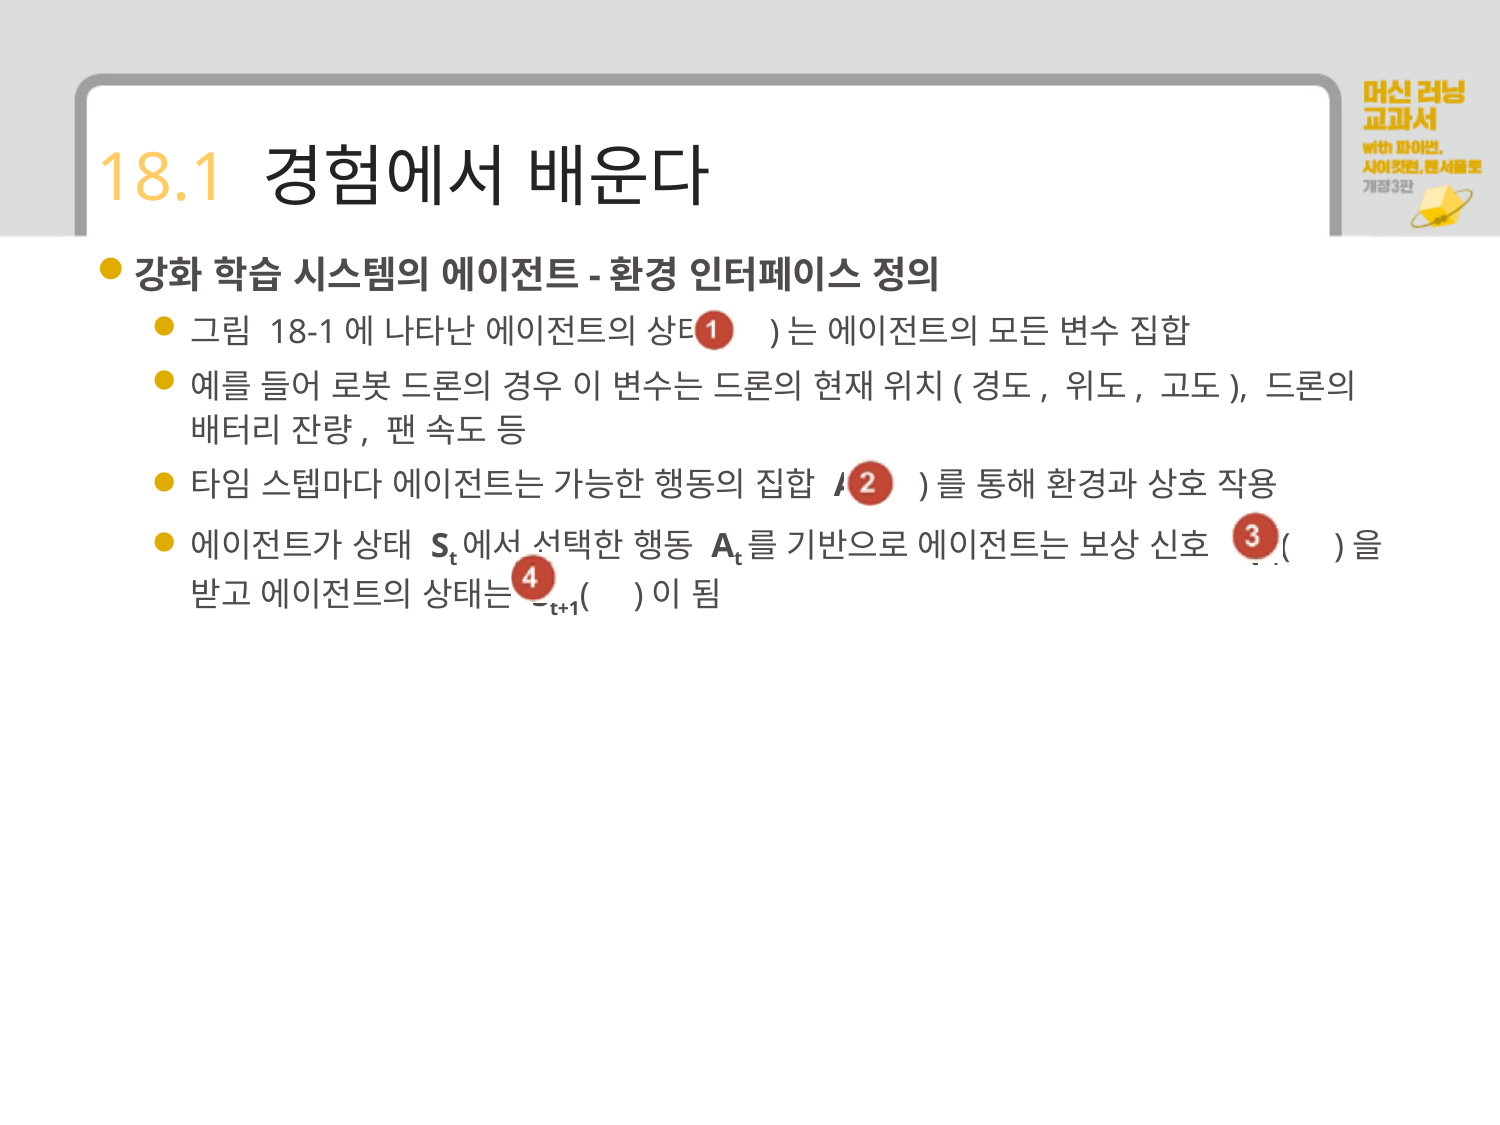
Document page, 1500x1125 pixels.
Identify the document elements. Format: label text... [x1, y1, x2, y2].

picture [0, 0, 1500, 1125]
list 강화 학습 시스템의 에이전트-환경 인터페이스 정의 그림 18-1에 나타난 에이전트의 상태( )는 에이전트의 모든 변수 집합 예를 들어 로봇 드론의 경우 이 변수는 드론의 현재 위치(경도, 위도, 고도), 드론의 배터리 잔량, 팬 속도 등 타임 스텝마다 에이전트는 가능한 행동의 집합 At( )를 통해 환경과 상호 작용 에이전트가 상태 St에서 선택한 행동 At를 기반으로 에이전트는 보상 신호 Rt+1( )을 받고 에이전트의 상태는 St+1( )이 됨 [81, 239, 1440, 1054]
title 18.1 경험에서 배운다 [81, 90, 1412, 222]
